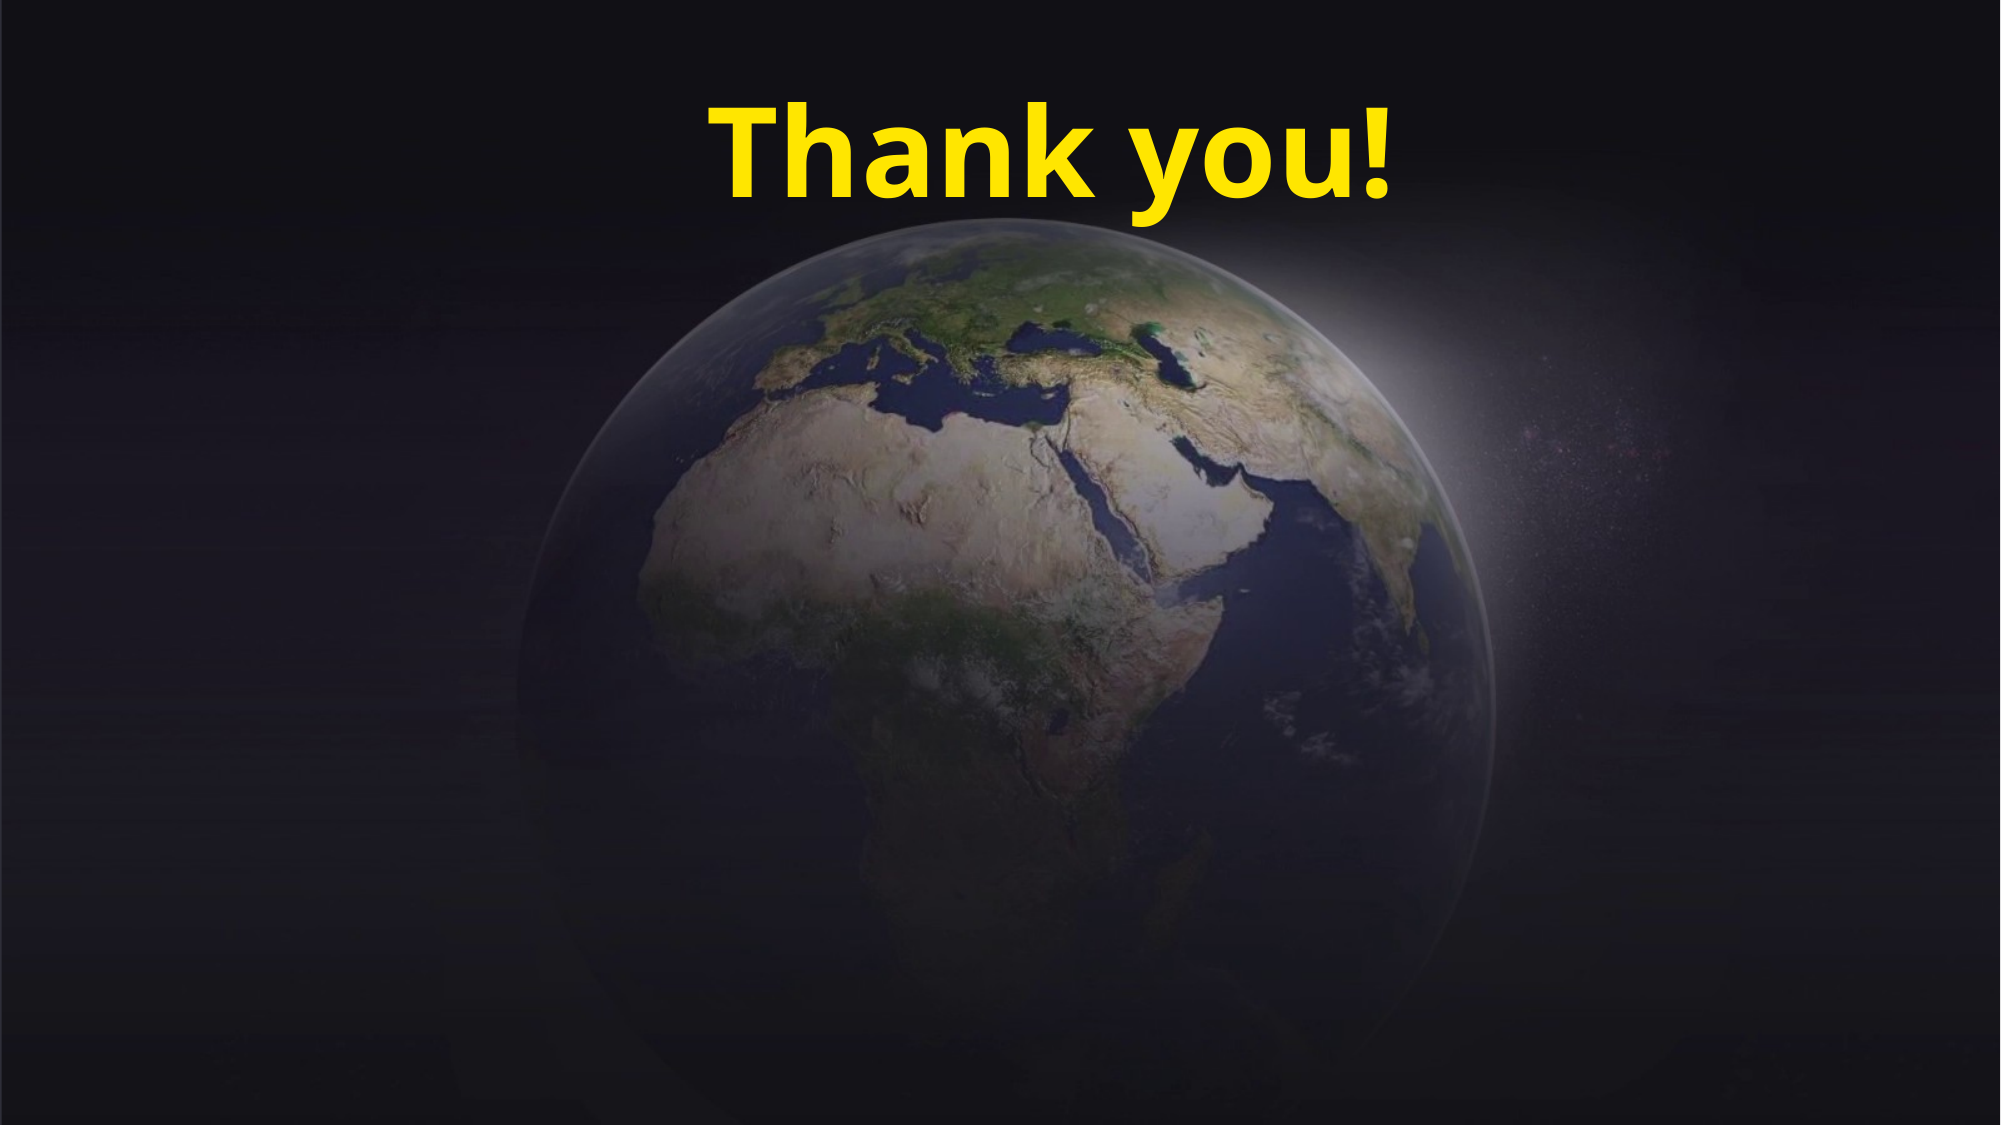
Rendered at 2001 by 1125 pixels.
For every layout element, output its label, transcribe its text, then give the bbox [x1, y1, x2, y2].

picture [1, 0, 2001, 1125]
text_box Thank you! [706, 89, 1509, 224]
